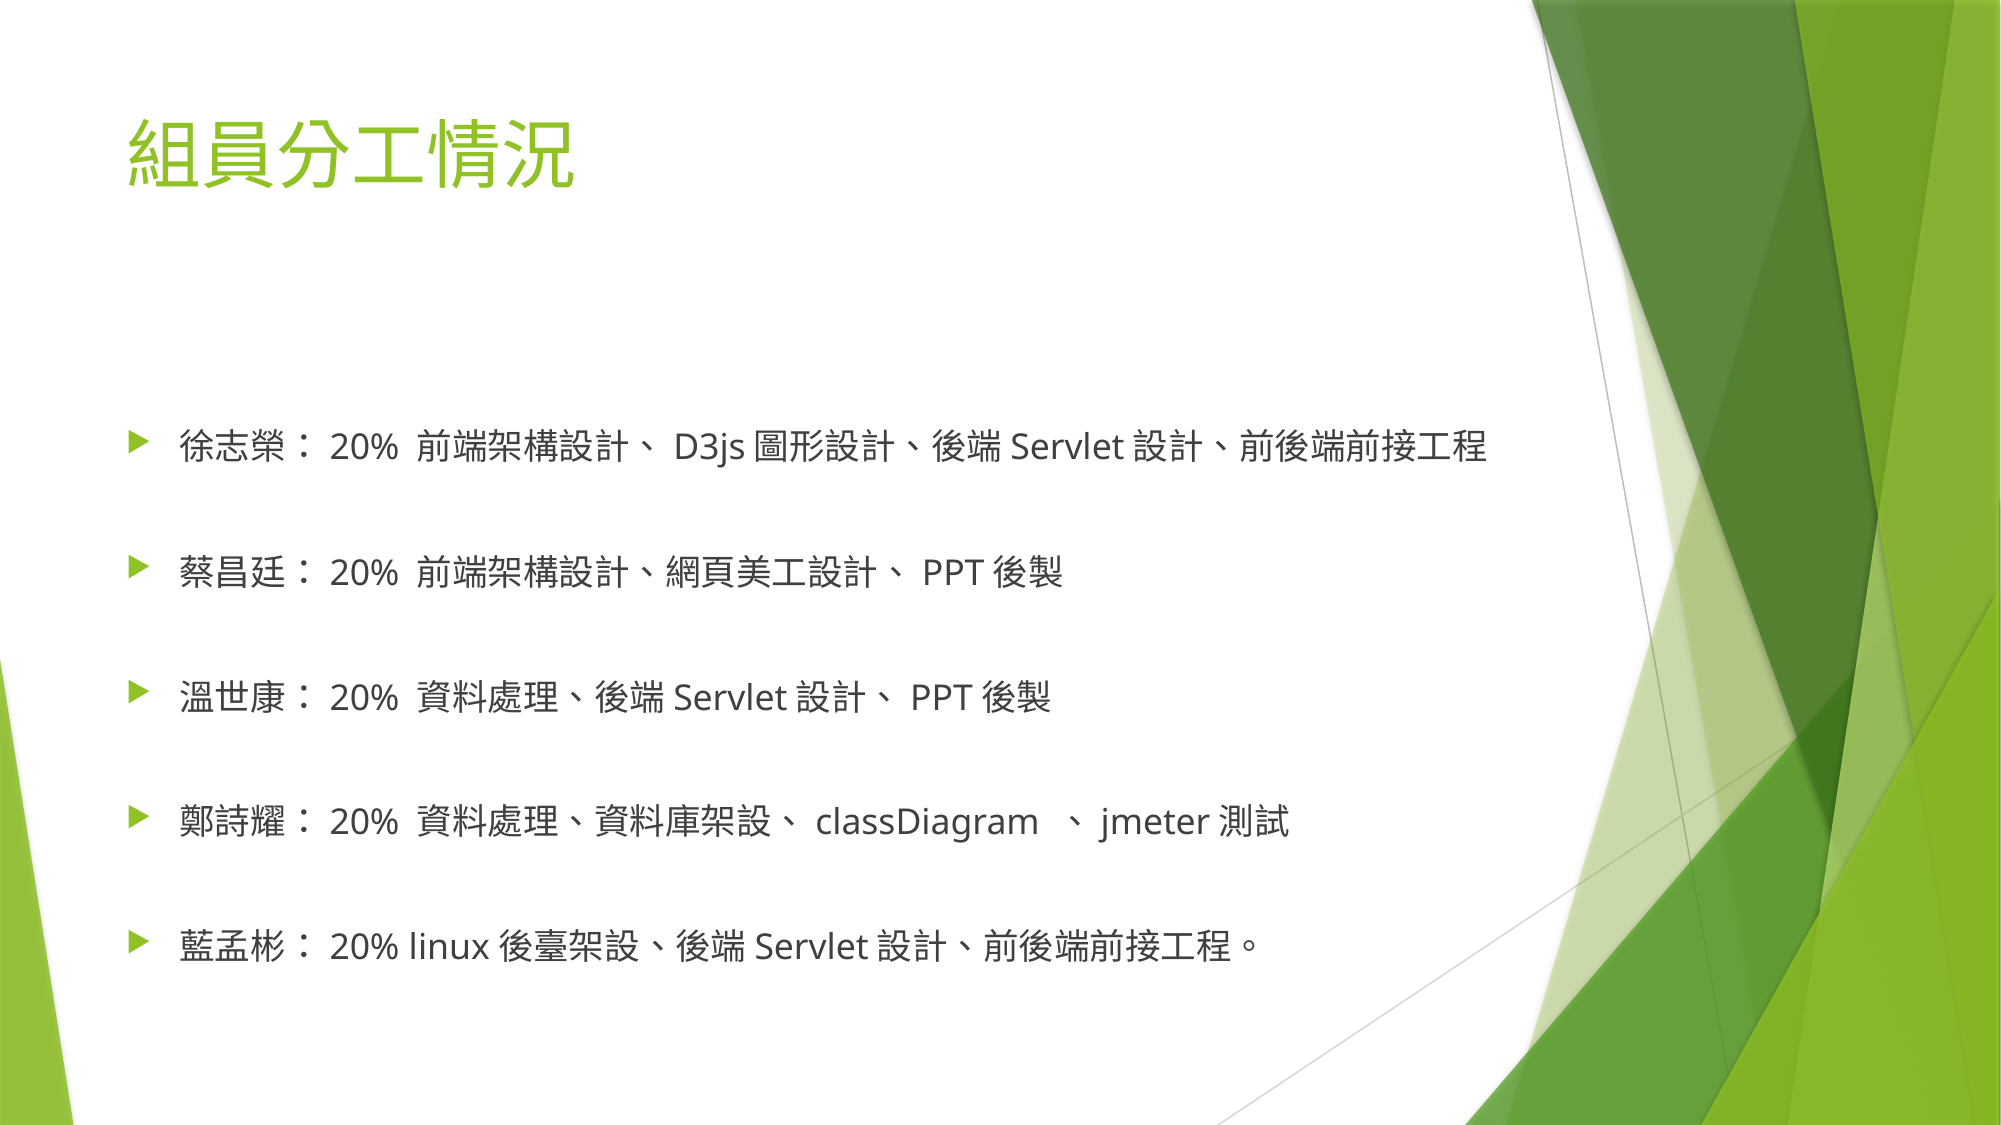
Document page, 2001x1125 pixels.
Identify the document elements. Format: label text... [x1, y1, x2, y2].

title 組員分工情況 [111, 99, 1522, 317]
list 徐志榮：20% 前端架構設計、D3js圖形設計、後端Servlet設計、前後端前接工程 蔡昌廷：20% 前端架構設計、網頁美工設計、PPT後製 溫世康：20% 資料處理、後端Servlet設計、PPT後製 鄭詩耀：20% 資料處理、資料庫架設、classDiagram 、jmeter測試 藍孟彬：20% linux後臺架設、後端Servlet設計、前後端前接工程。 [111, 354, 1522, 992]
